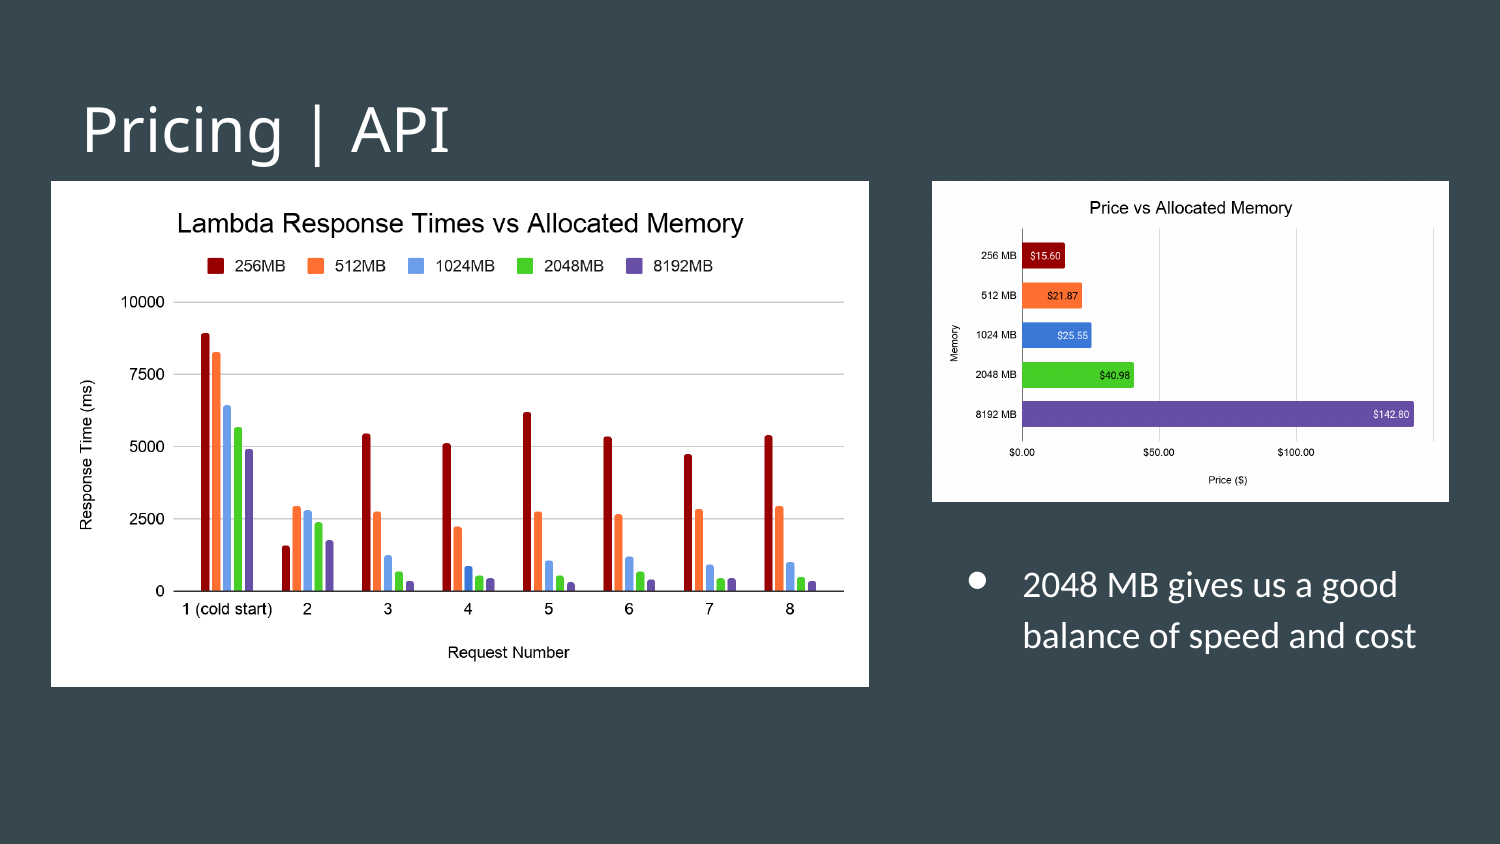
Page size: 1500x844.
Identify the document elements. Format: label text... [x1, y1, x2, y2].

picture [931, 181, 1450, 502]
picture [50, 181, 869, 688]
title Pricing | API [66, 74, 1465, 169]
text_box 2048 MB gives us a good balance of speed and cost [932, 537, 1478, 672]
